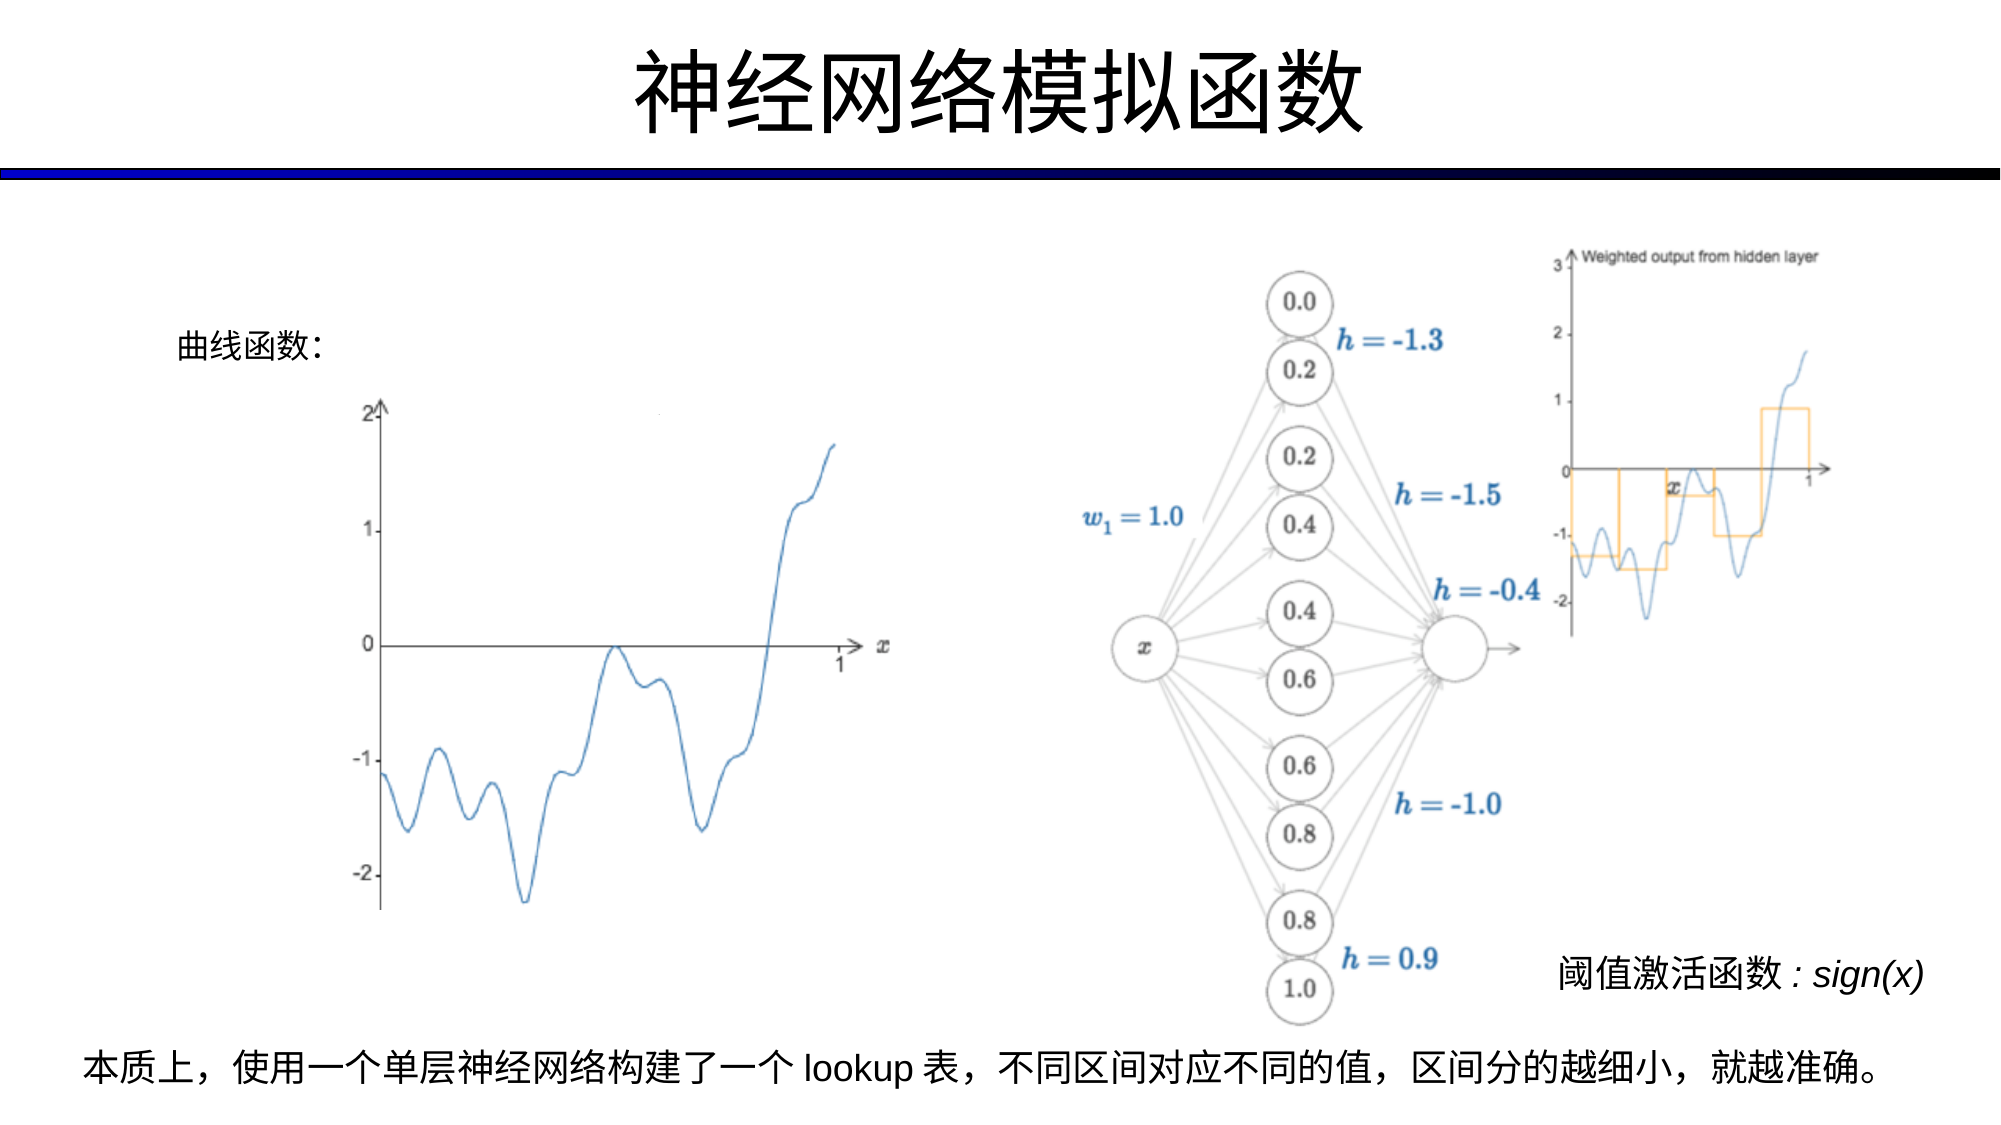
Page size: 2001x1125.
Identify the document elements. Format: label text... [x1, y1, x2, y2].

text_box 本质上，使用一个单层神经网络构建了一个lookup表，不同区间对应不同的值，区间分的越细小，就越准确。 [67, 1036, 1933, 1097]
title 神经网络模拟函数 [0, 0, 2000, 184]
picture [336, 382, 934, 932]
text_box 阈值激活函数: sign(x) [1874, 943, 1940, 1003]
text_box 曲线函数： [161, 317, 366, 373]
picture [1037, 184, 1871, 1045]
